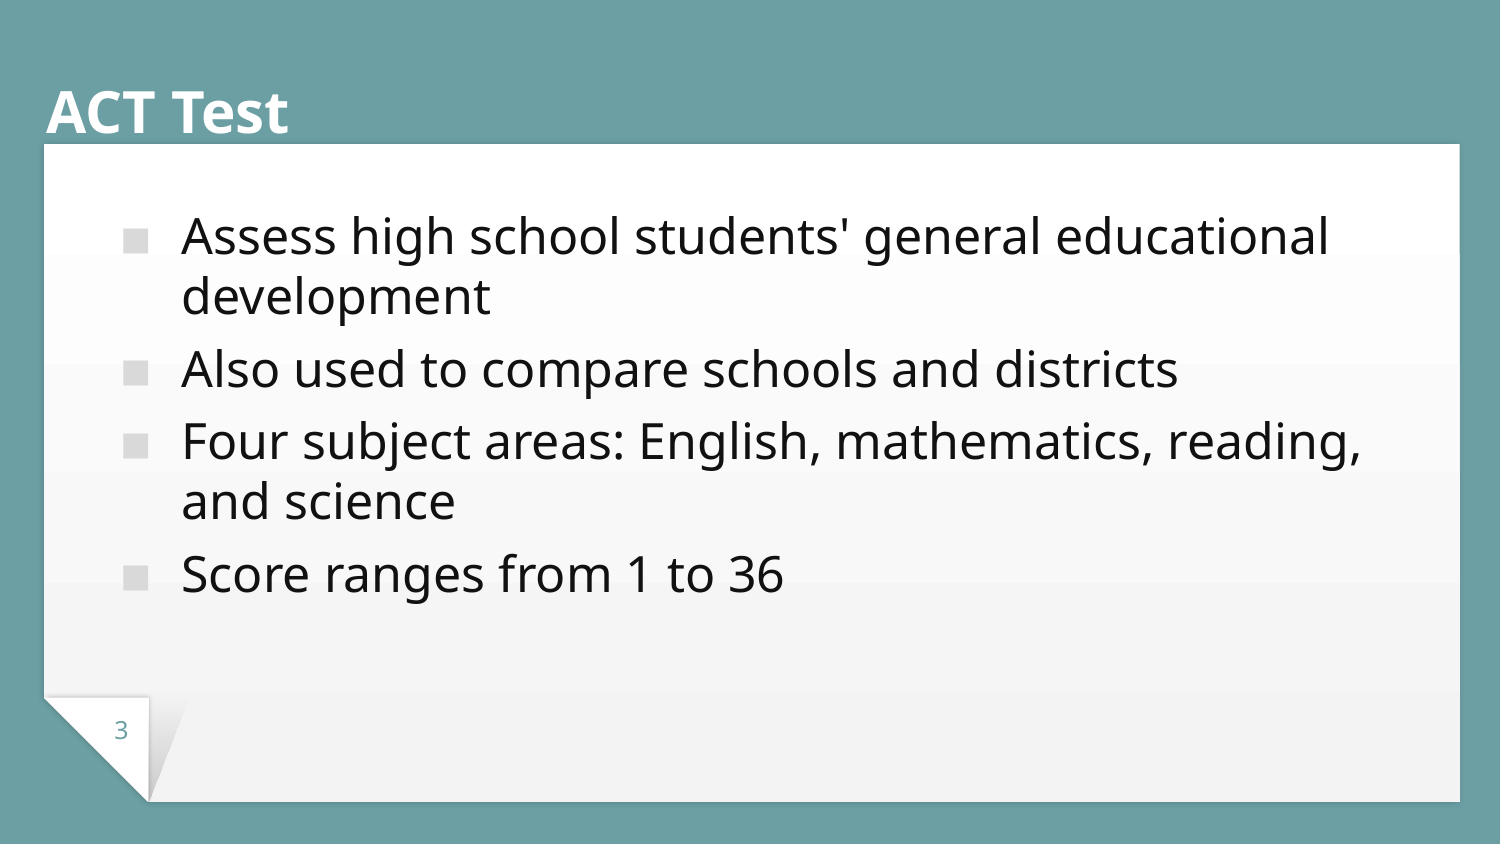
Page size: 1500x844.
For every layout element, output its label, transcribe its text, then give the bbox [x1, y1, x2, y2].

title ACT Test [46, 58, 1425, 145]
slide_number 3 [83, 699, 160, 750]
list Assess high school students' general educational development Also used to compare schools and districts Four subject areas: English, mathematics, reading, and science Score ranges from 1 to 36 [91, 189, 1411, 680]
